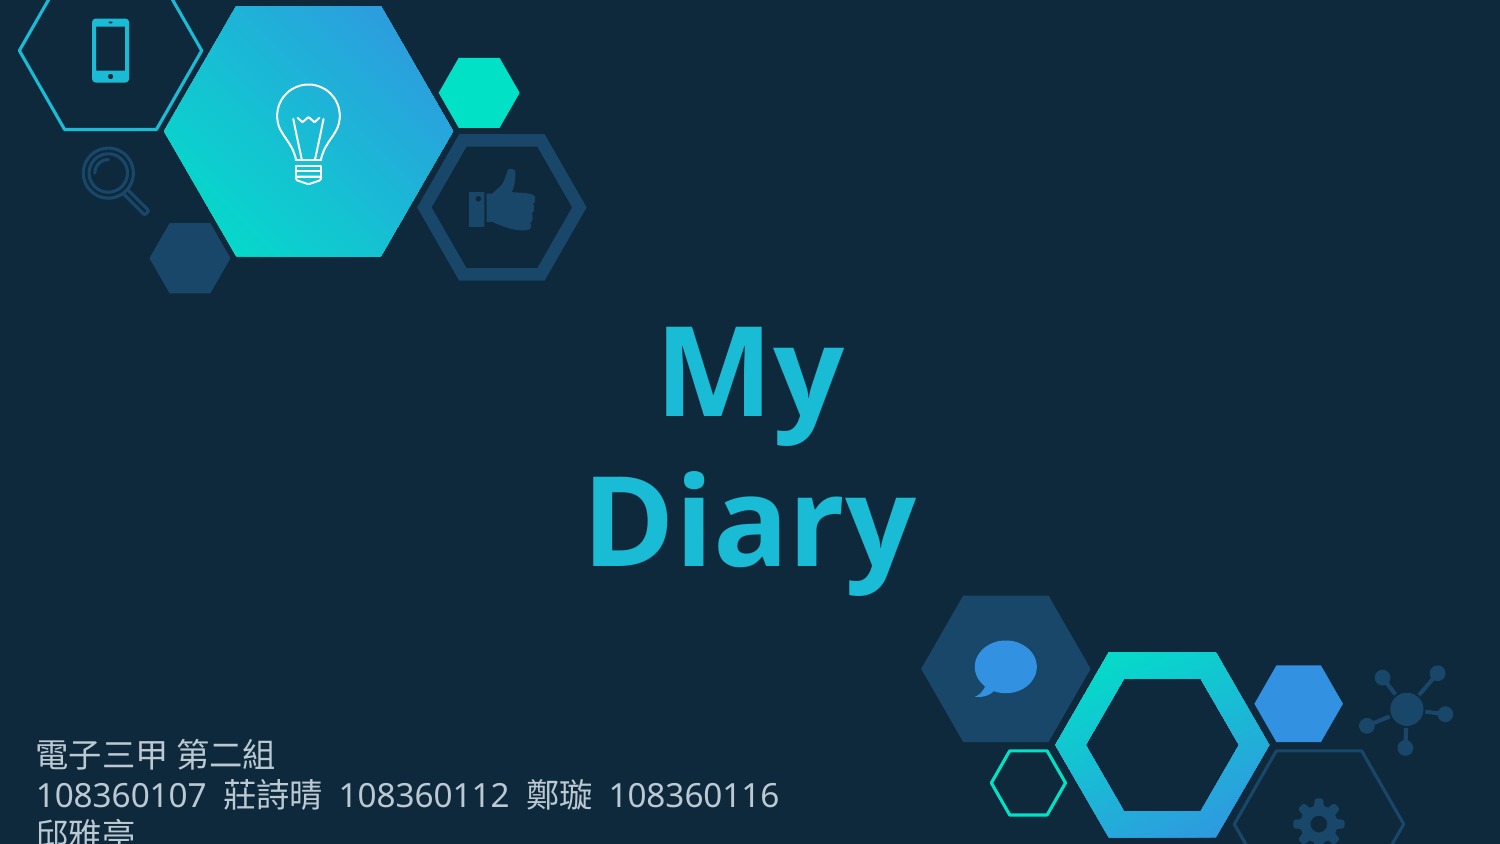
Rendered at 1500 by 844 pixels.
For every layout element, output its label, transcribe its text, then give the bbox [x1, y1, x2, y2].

text_box 電子三甲 第二組 108360107 莊詩晴 108360112 鄭璇 108360116 邱雅亭 [20, 718, 826, 844]
title My Diary [461, 346, 1039, 537]
